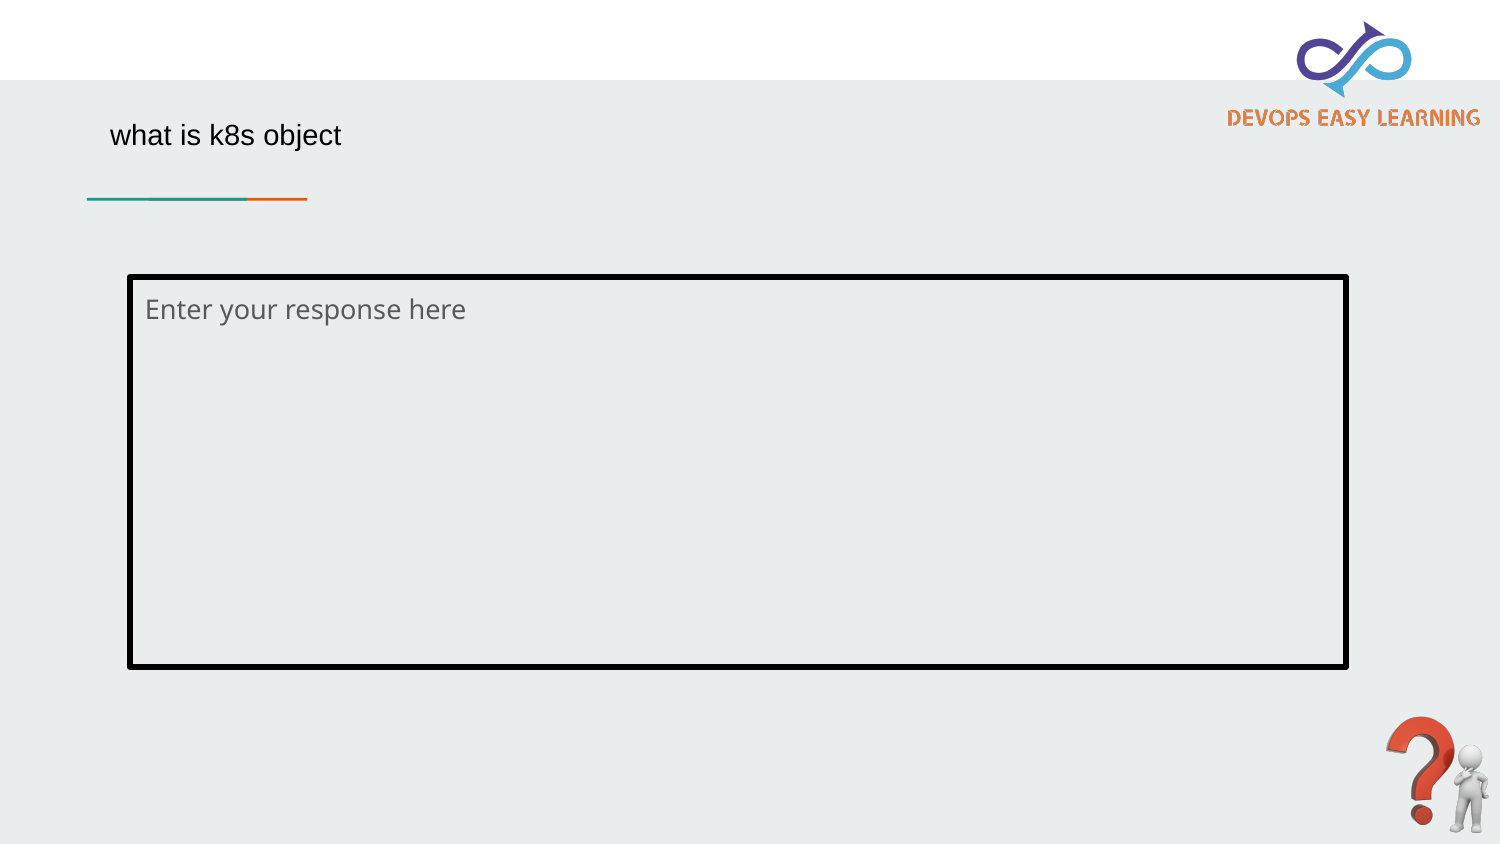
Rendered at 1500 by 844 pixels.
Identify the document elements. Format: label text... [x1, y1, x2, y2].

picture [1378, 706, 1500, 844]
text_box Enter your response here [129, 277, 1346, 667]
picture [1216, 9, 1492, 148]
text_box what is k8s object [95, 101, 1226, 202]
